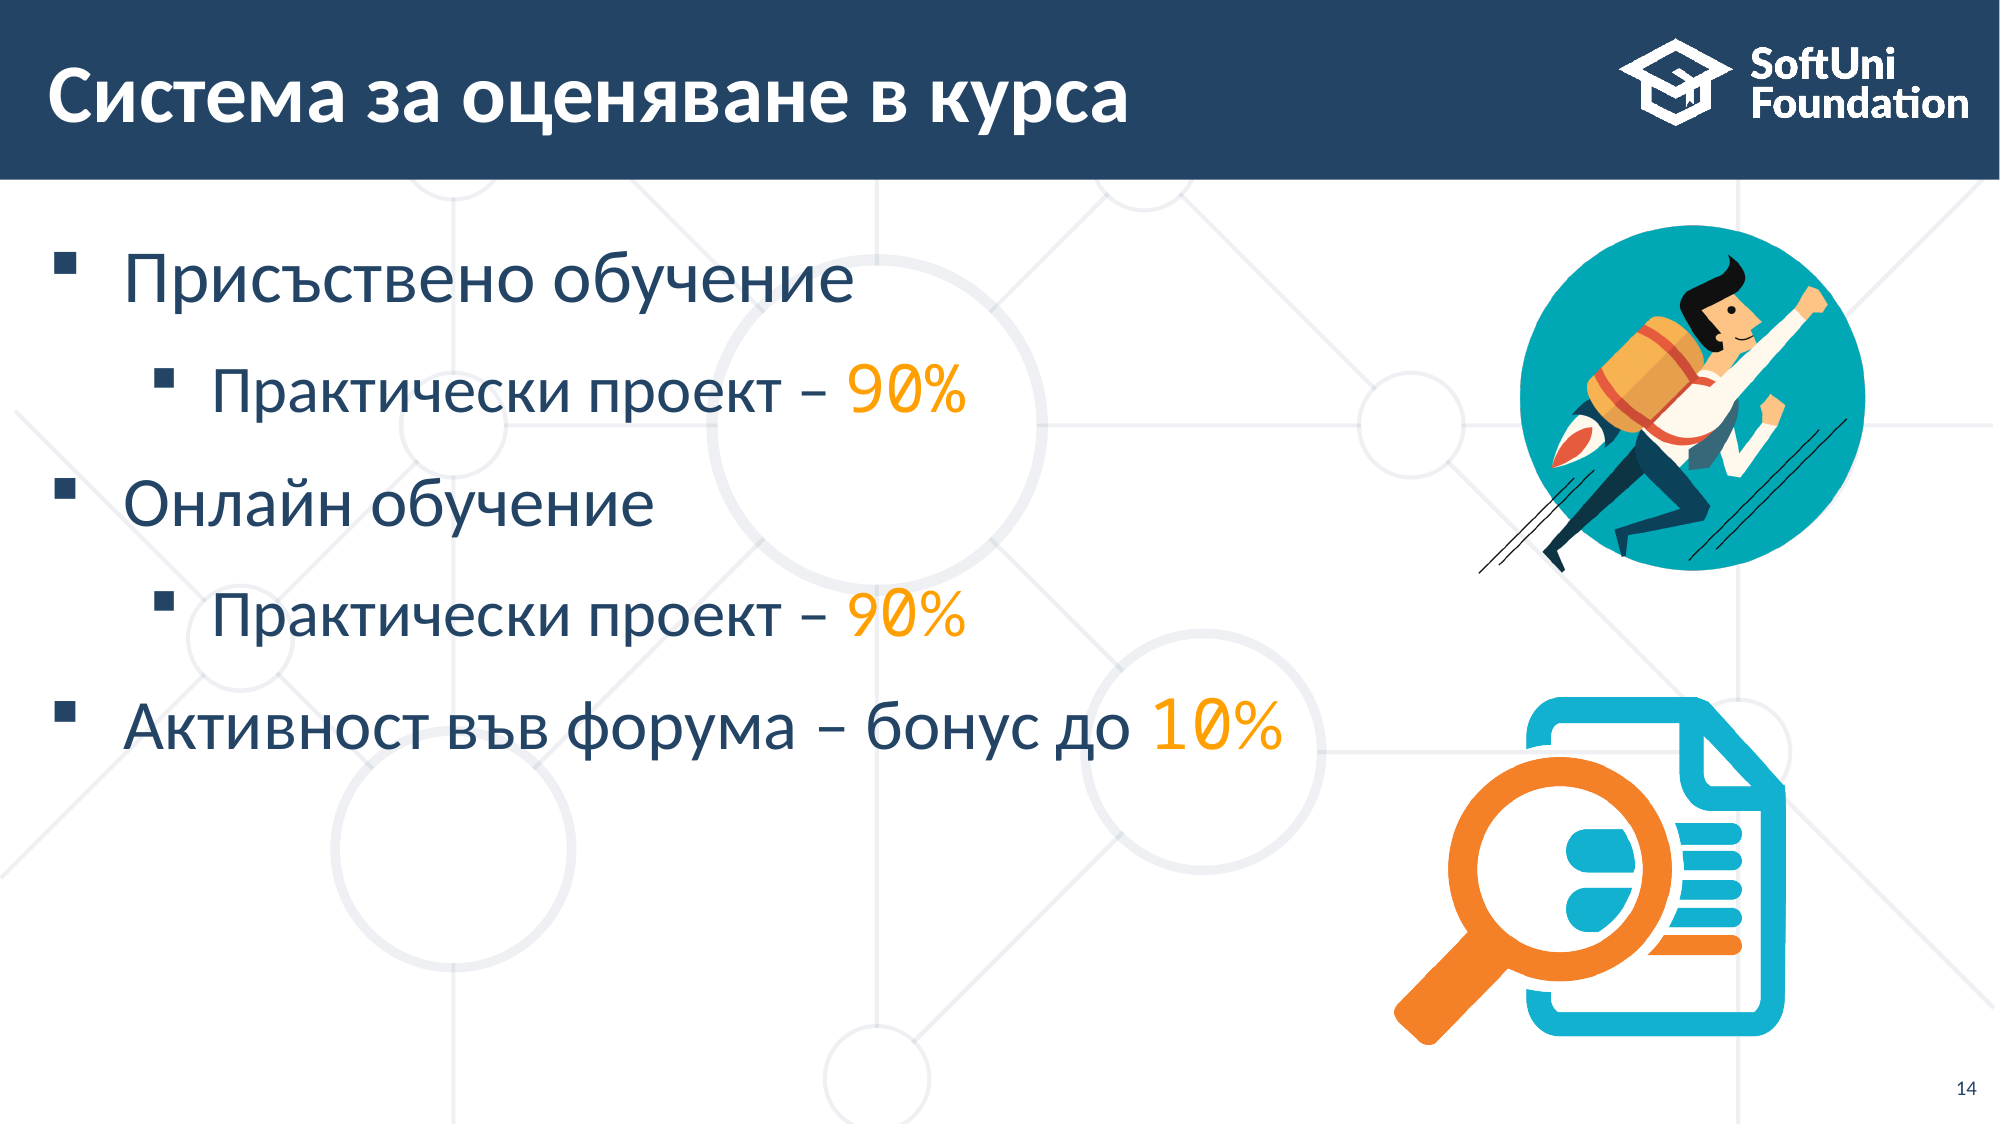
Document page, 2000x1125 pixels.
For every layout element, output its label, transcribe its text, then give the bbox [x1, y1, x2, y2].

list Присъствено обучение Практически проект – 90% Онлайн обучение Практически проект – 90% Активност във форума – бонус до 10% [31, 216, 1970, 1050]
picture [1394, 697, 1786, 1045]
picture [1474, 216, 1910, 580]
title Система за оценяване в курса [31, 16, 1591, 162]
slide_number 14 [1912, 1070, 1983, 1103]
picture [1618, 38, 1968, 126]
